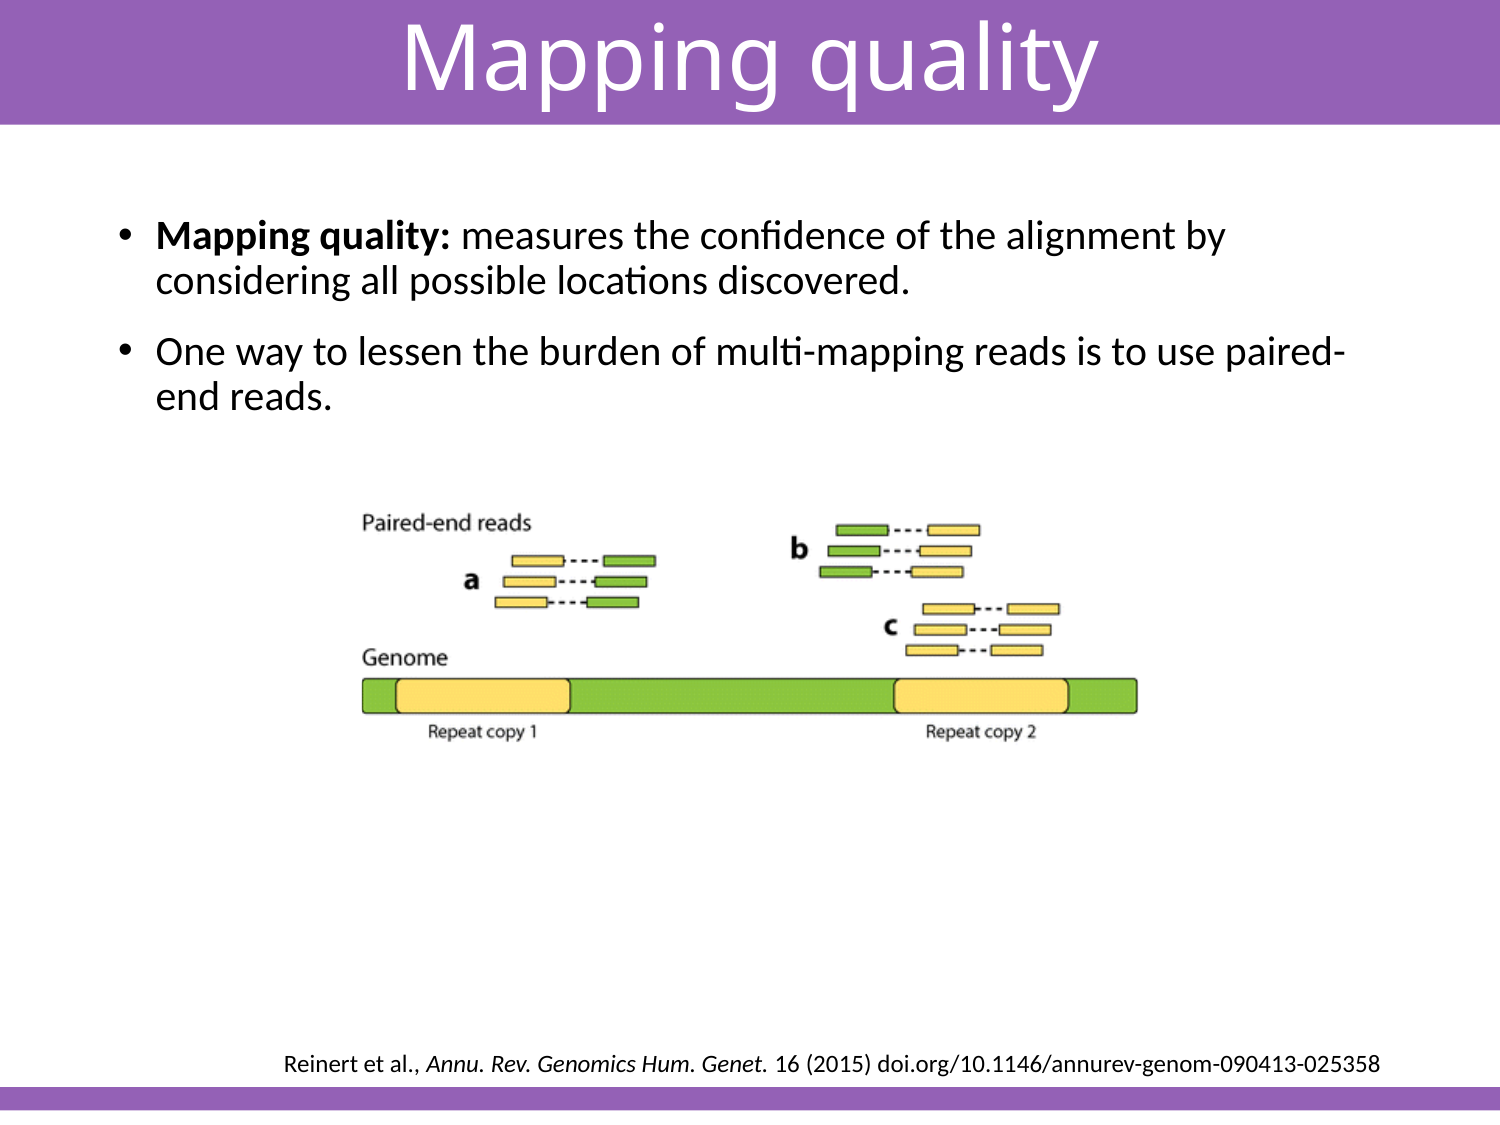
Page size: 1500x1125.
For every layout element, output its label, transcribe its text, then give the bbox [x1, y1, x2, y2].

text_box Mapping quality [103, 0, 1397, 125]
list Mapping quality: measures the confidence of the alignment by considering all possible locations discovered. One way to lessen the burden of multi-mapping reads is to use paired-end reads. [103, 206, 1397, 997]
text_box [0, 0, 1500, 126]
text_box [0, 1086, 1500, 1111]
picture [361, 510, 1139, 747]
text_box Reinert et al., Annu. Rev. Genomics Hum. Genet. 16 (2015) doi.org/10.1146/annurev-genom-090413-025358 [253, 1040, 1397, 1085]
